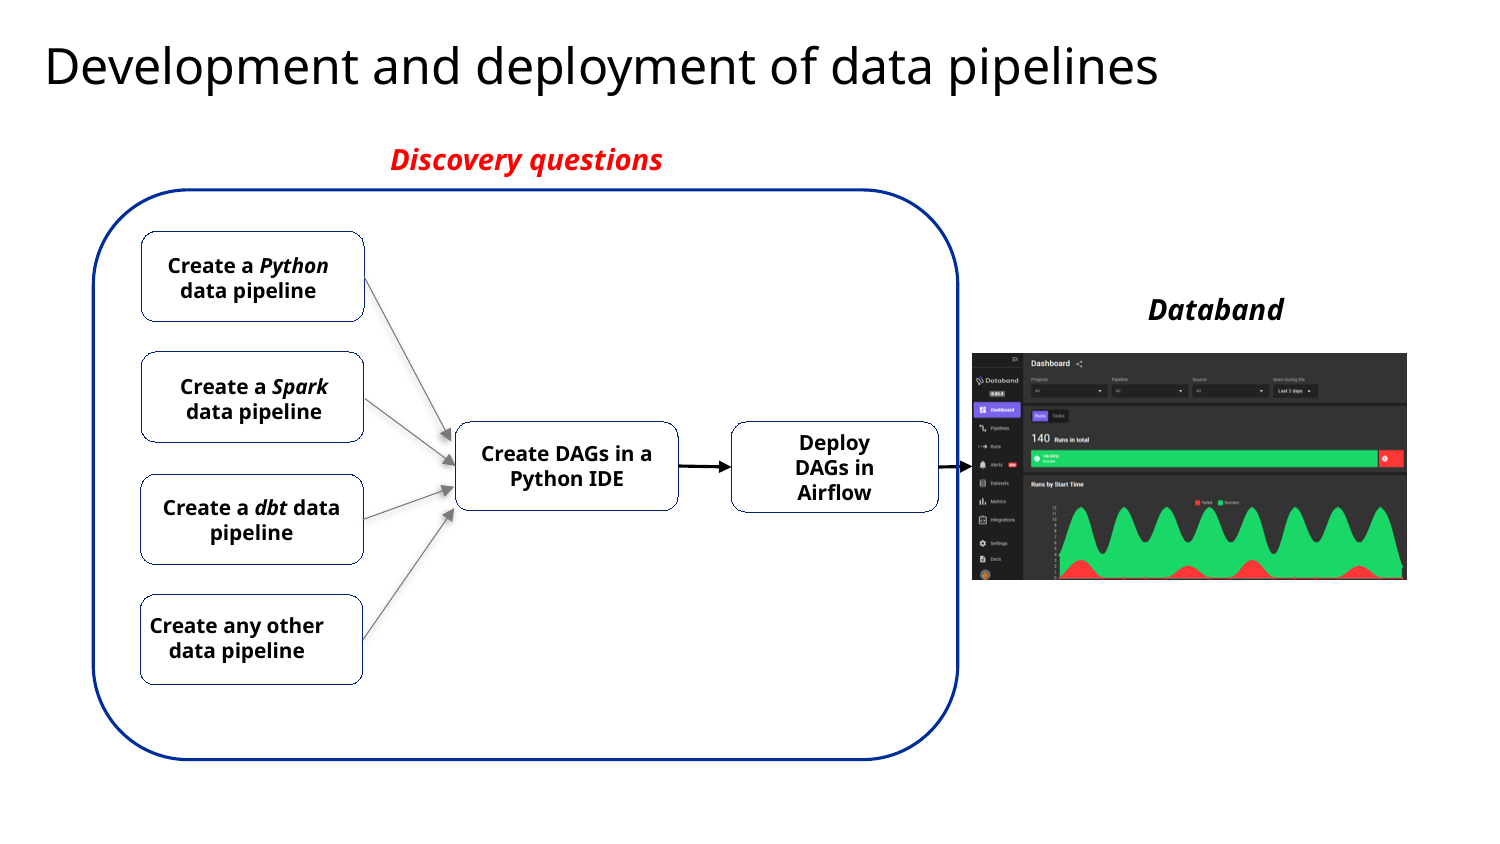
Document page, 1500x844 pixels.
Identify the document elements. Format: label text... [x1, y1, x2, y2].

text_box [362, 527, 455, 640]
text_box Databand [1132, 276, 1299, 342]
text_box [362, 486, 455, 521]
text_box [91, 187, 960, 762]
text_box Discovery questions [375, 126, 686, 192]
title Development and deployment of data pipelines [44, 40, 1419, 104]
picture [972, 353, 1407, 580]
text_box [363, 276, 452, 398]
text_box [364, 398, 456, 467]
